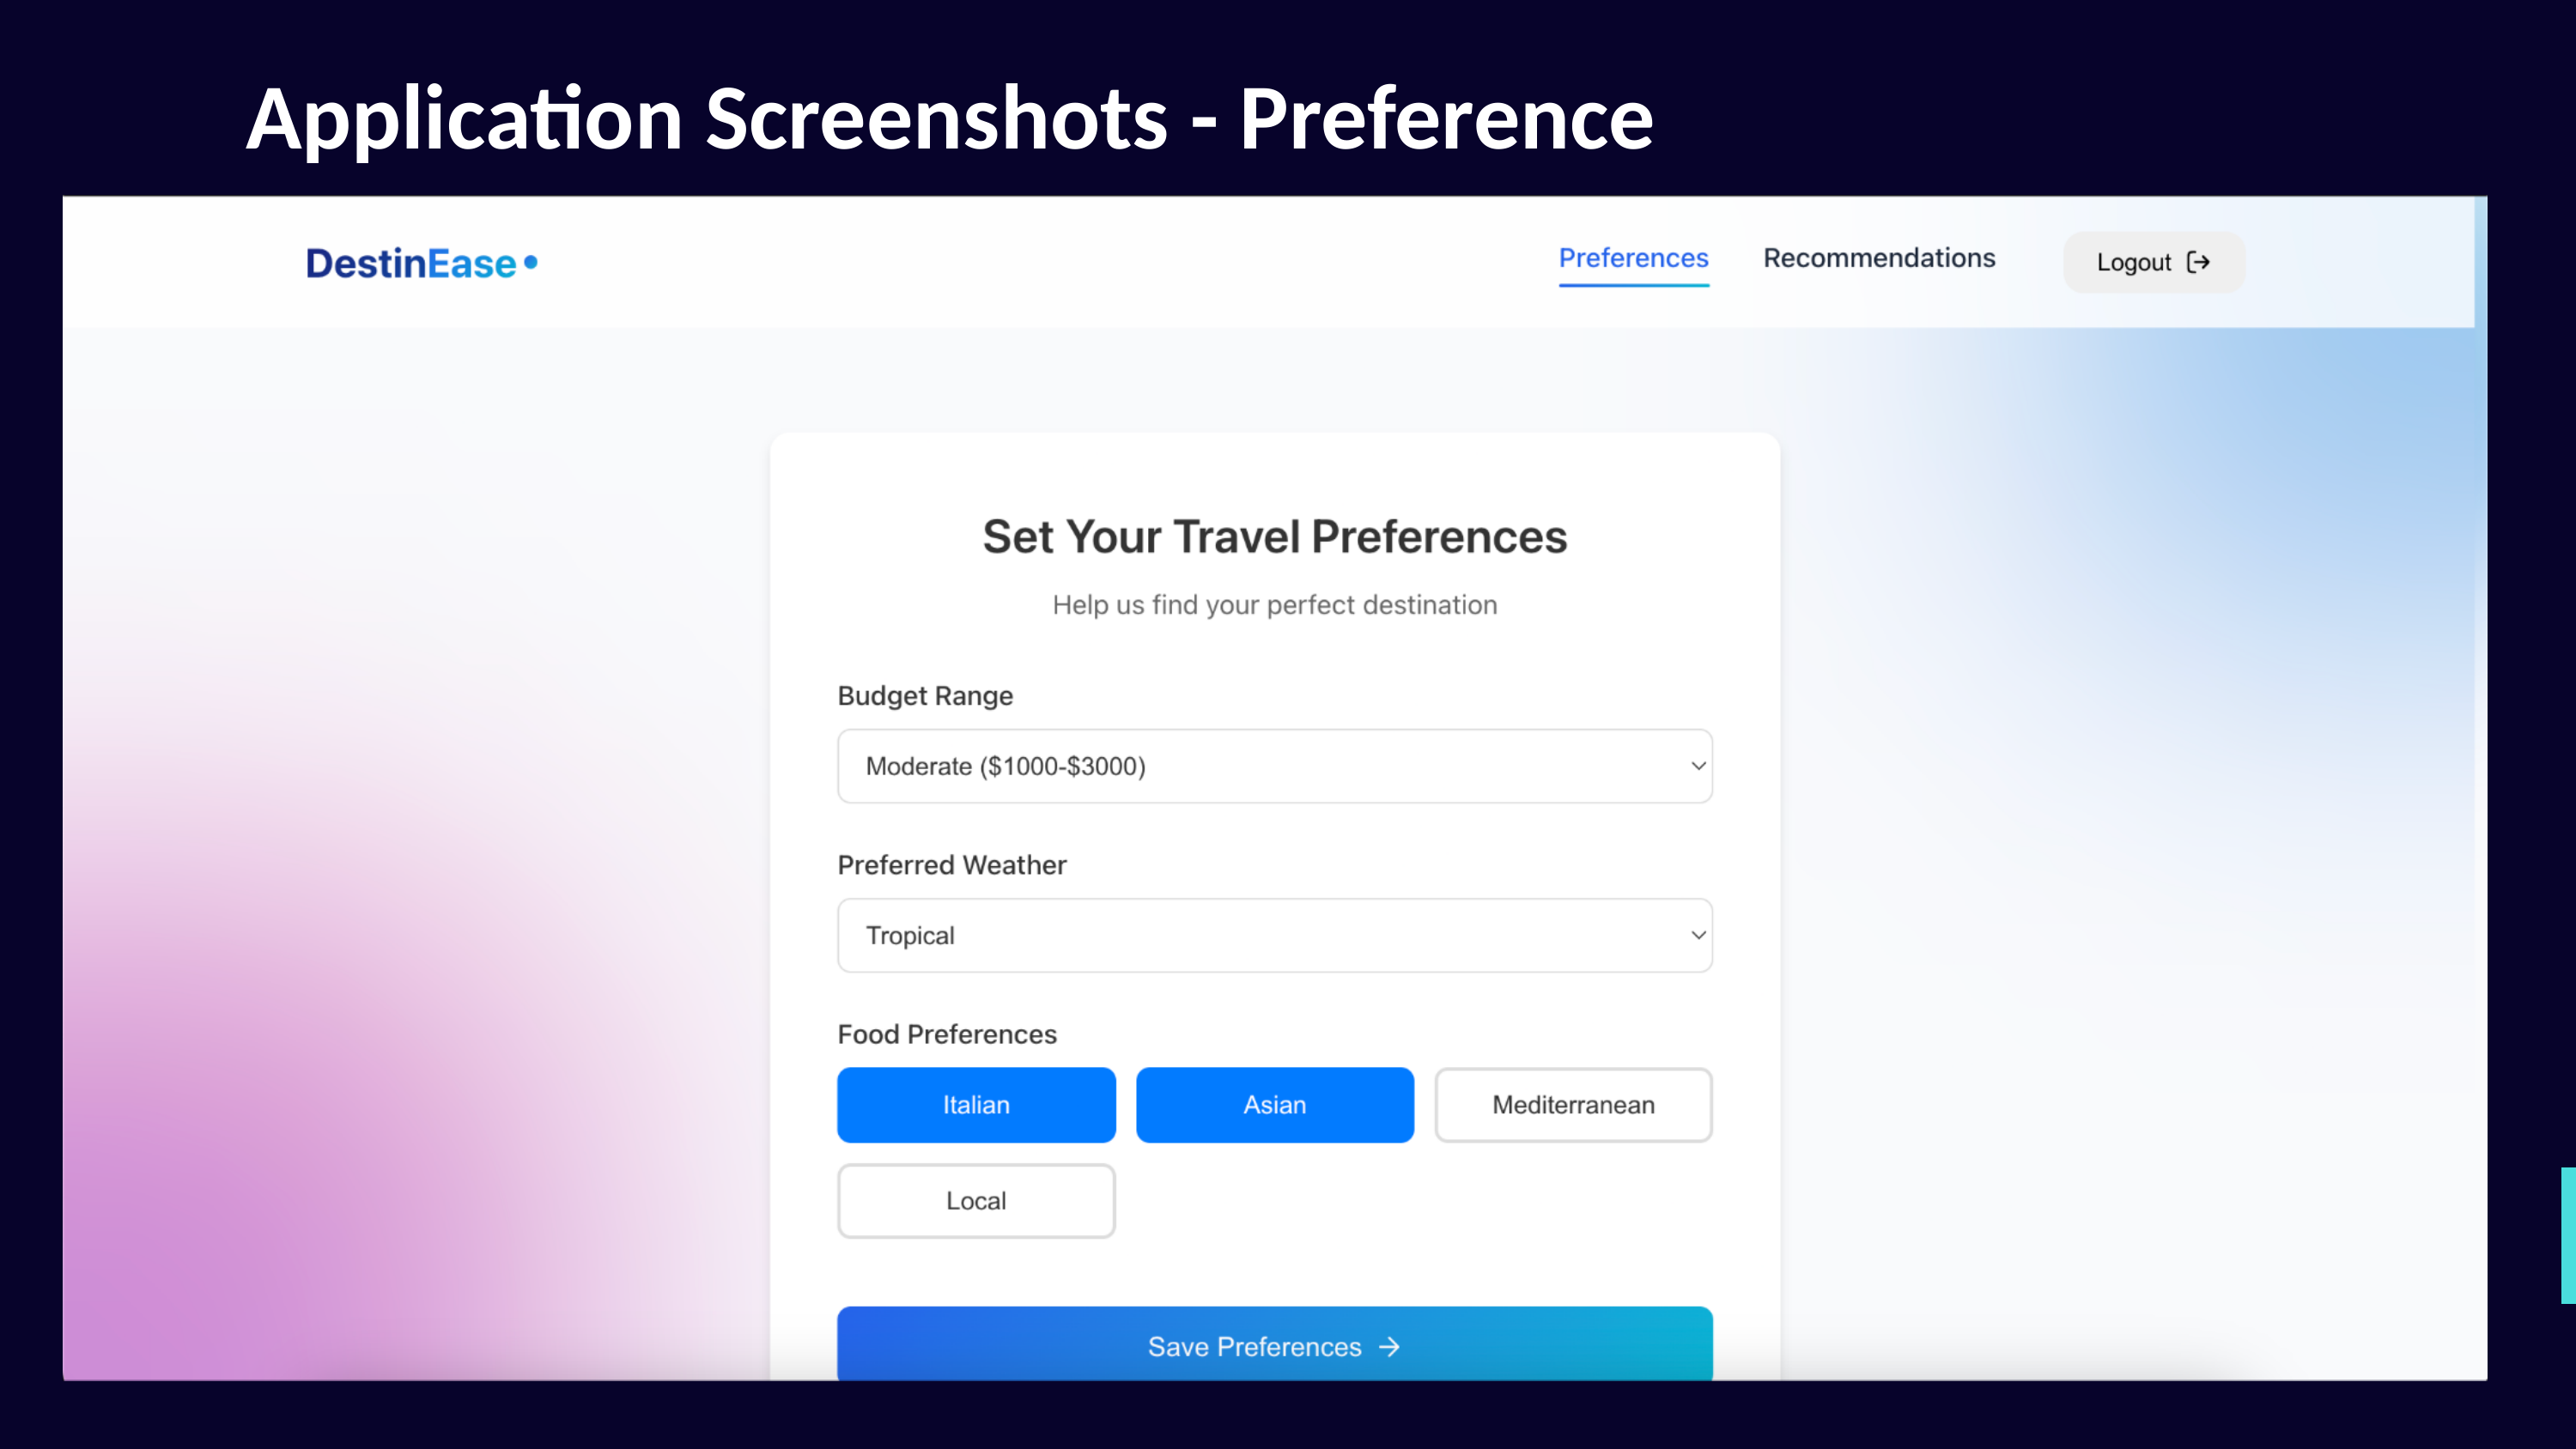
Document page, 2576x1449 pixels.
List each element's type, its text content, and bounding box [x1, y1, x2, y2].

picture [63, 195, 2488, 1381]
text_box Application Screenshots - Preference [233, 43, 2080, 192]
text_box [2561, 1166, 2576, 1304]
